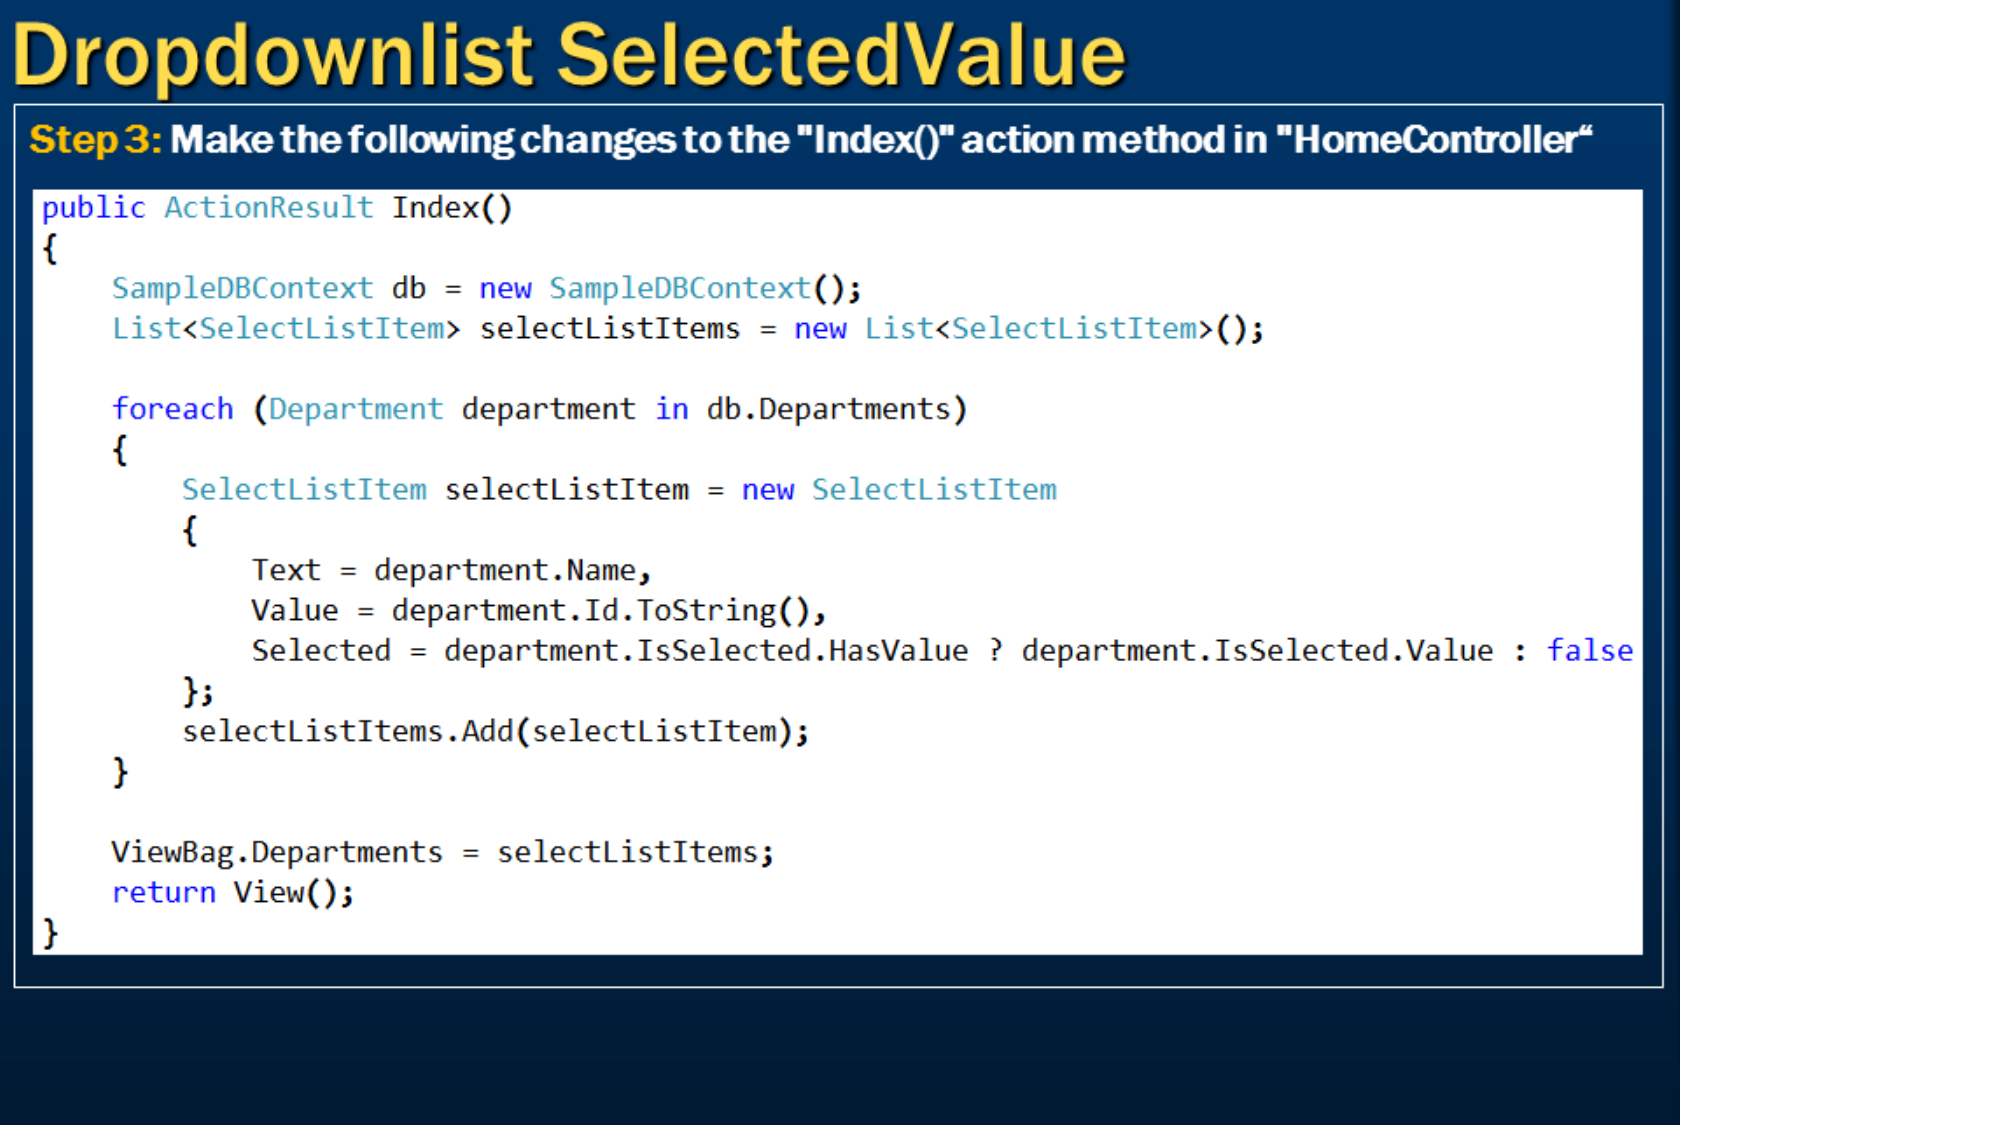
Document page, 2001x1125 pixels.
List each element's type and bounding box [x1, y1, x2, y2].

list [0, 0, 1680, 1125]
